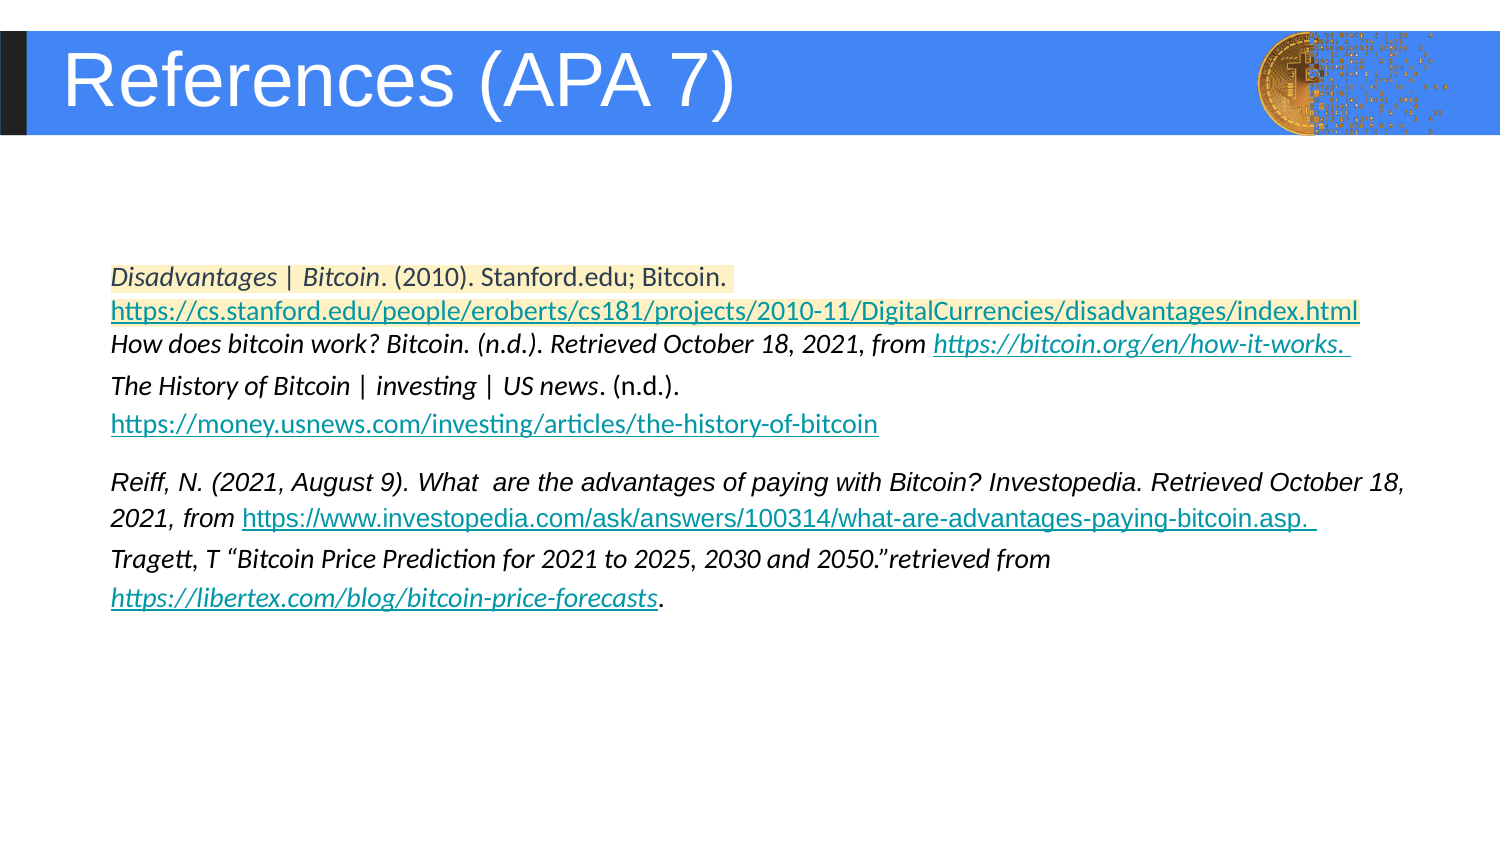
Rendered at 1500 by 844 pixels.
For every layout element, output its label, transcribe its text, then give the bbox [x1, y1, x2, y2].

text_box Disadvantages | Bitcoin. (2010). Stanford.edu; Bitcoin. https://cs.stanford.edu/people/eroberts/cs181/projects/2010-11/DigitalCurrencies/disadvantages/index.html How does bitcoin work? Bitcoin. (n.d.). Retrieved October 18, 2021, from https://bitcoin.org/en/how-it-works. The History of Bitcoin | investing | US news. (n.d.). https://money.usnews.com/investing/articles/the-history-of-bitcoin Reiff, N. (2021, August 9). What are the advantages of paying with Bitcoin? Investopedia. Retrieved October 18, 2021, from https://www.investopedia.com/ask/answers/100314/what-are-advantages-paying-bitcoin.asp. Tragett, T “Bitcoin Price Prediction for 2021 to 2025, 2030 and 2050.”retrieved from https://libertex.com/blog/bitcoin-price-forecasts. [95, 208, 1441, 664]
picture [1238, 11, 1472, 155]
list References (APA 7) [51, 38, 1143, 128]
